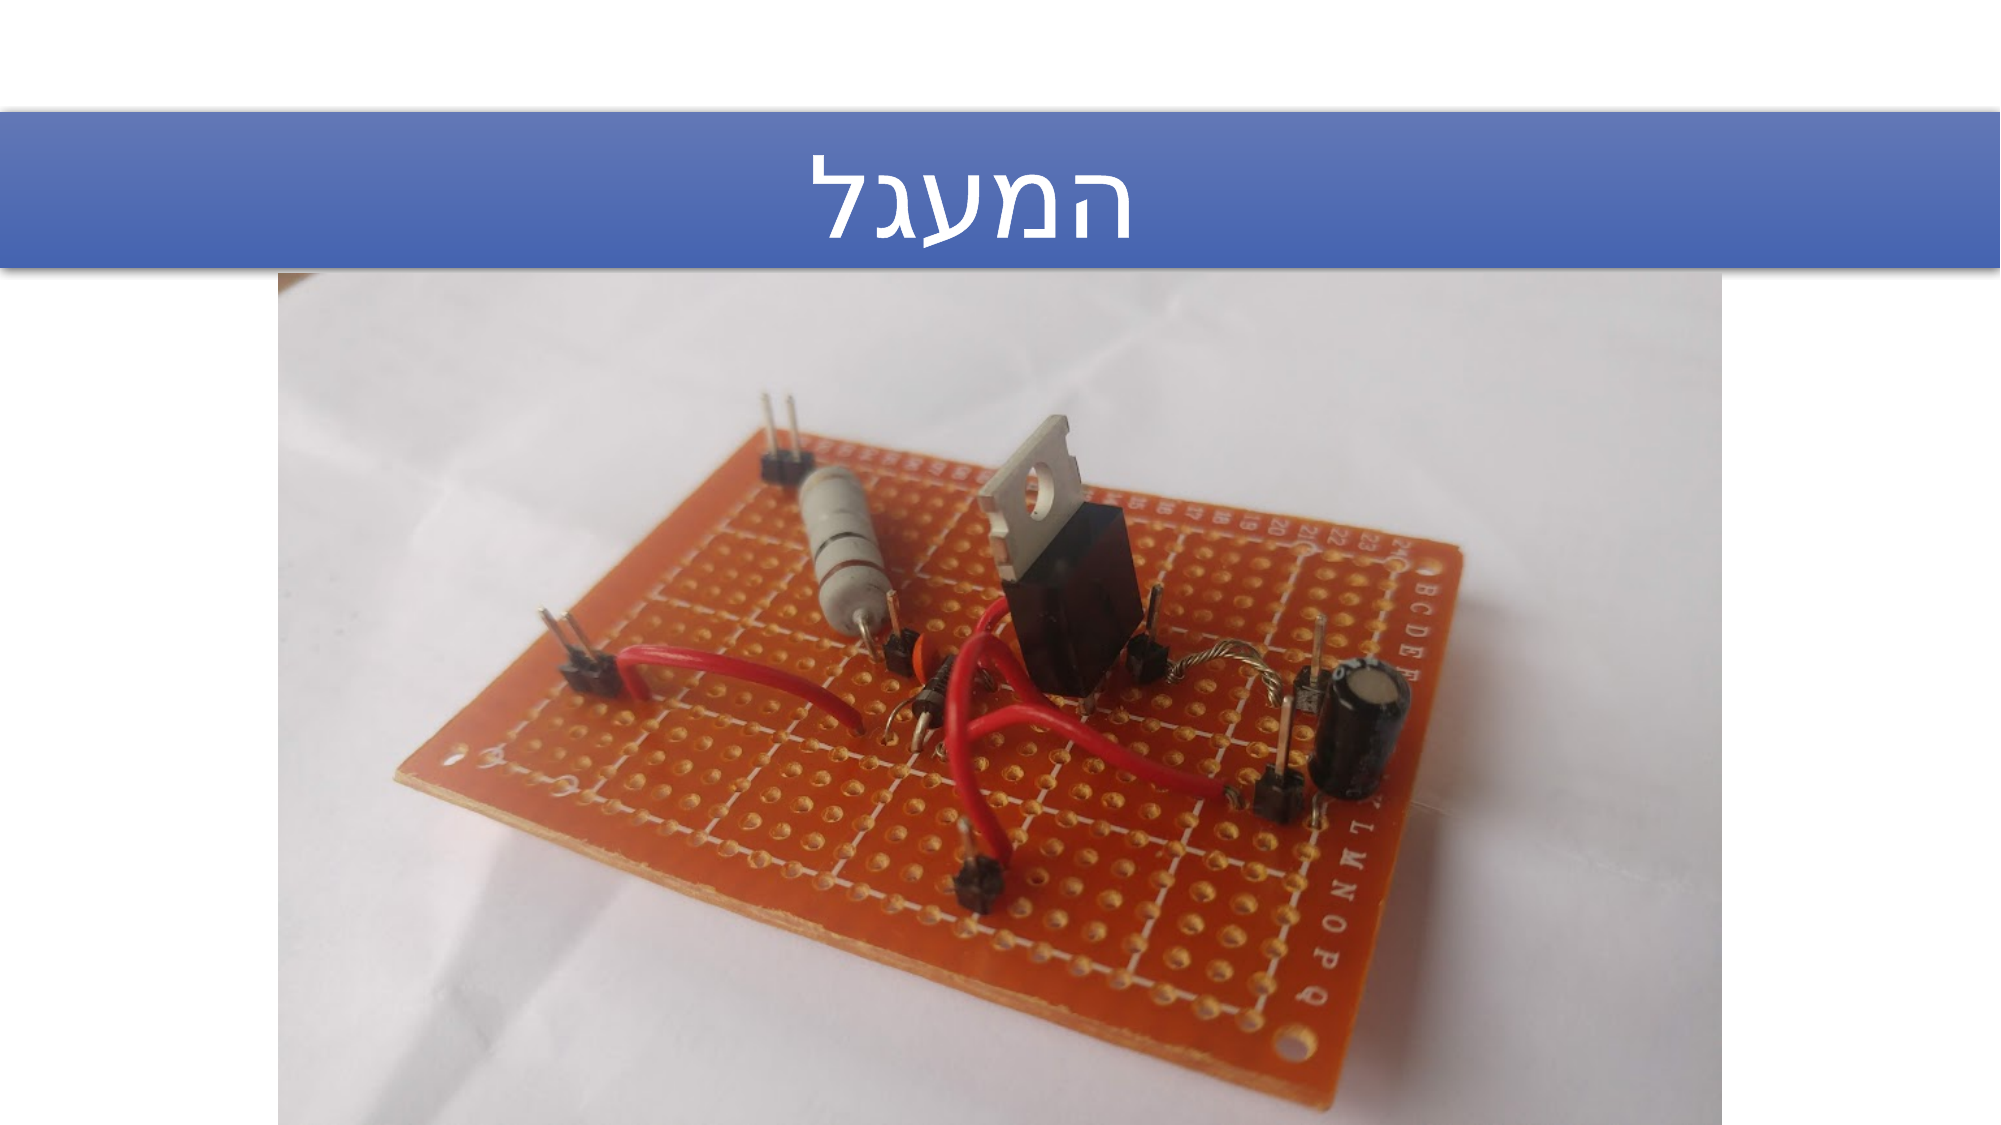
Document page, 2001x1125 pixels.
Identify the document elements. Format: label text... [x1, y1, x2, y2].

picture [278, 273, 1722, 1125]
text_box המעגל [793, 117, 1155, 268]
text_box [0, 112, 2000, 268]
